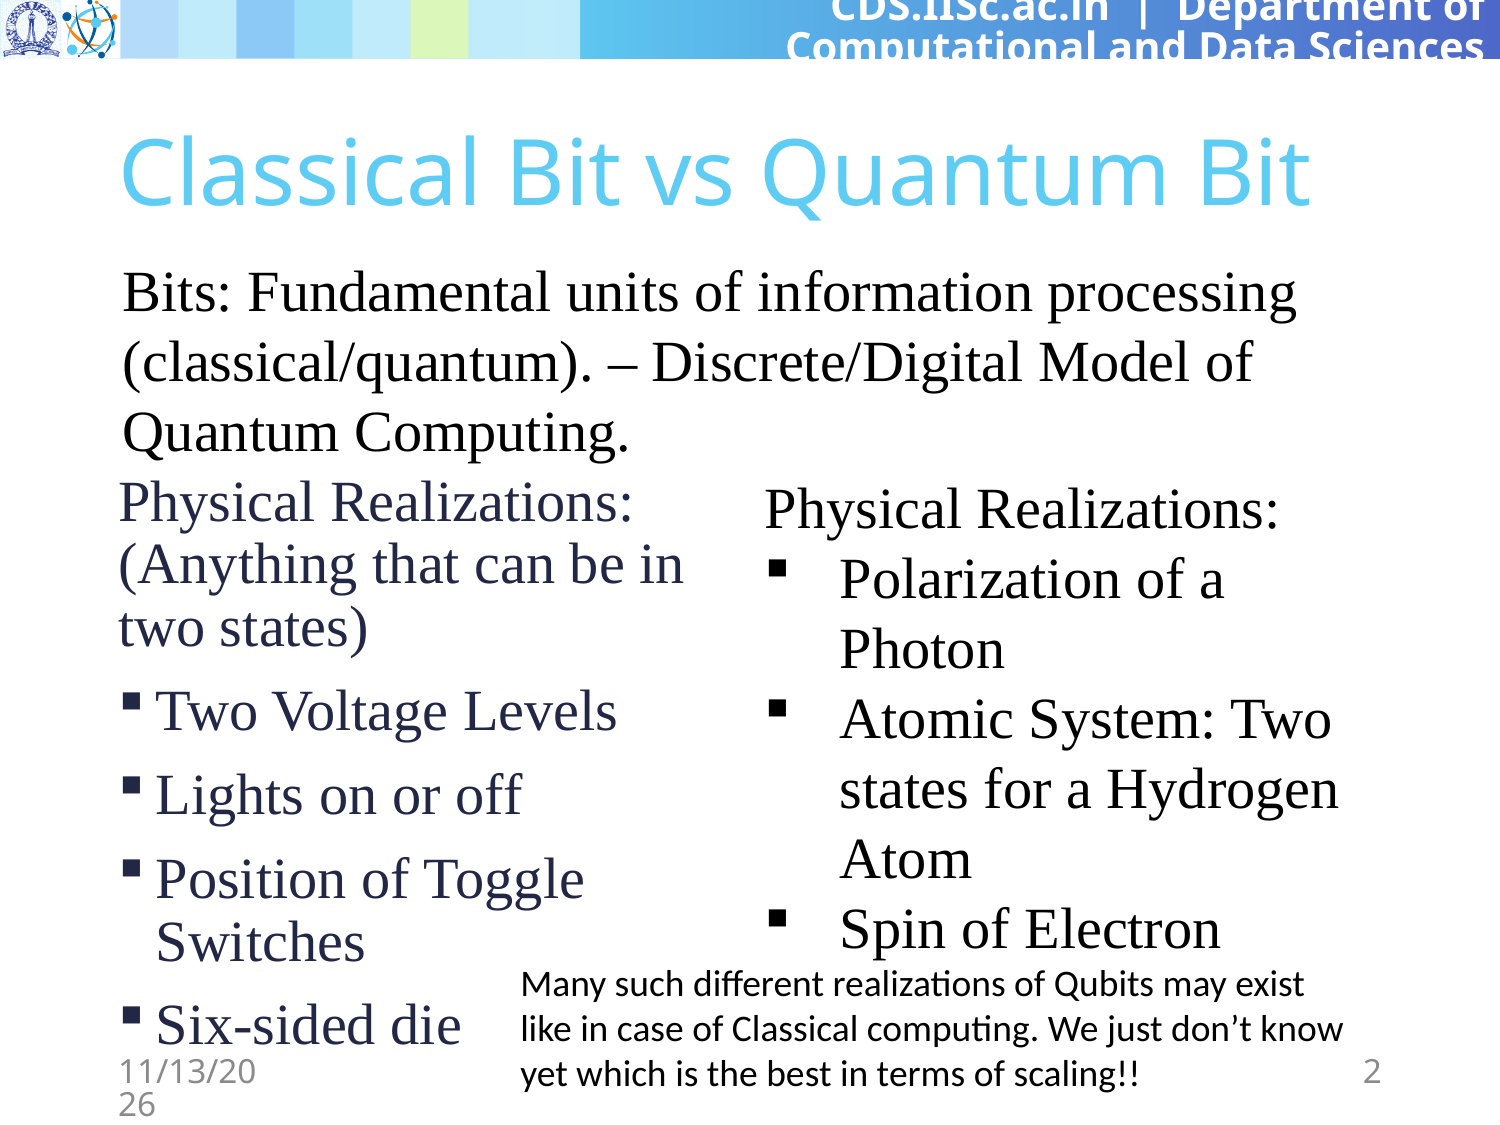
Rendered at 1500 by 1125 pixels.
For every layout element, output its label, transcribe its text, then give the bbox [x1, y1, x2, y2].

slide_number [103, 1042, 273, 1103]
text_box Many such different realizations of Qubits may exist like in case of Classical computing. We just don’t know yet which is the best in terms of scaling!! [505, 951, 1370, 1101]
slide_number 2 [1248, 1042, 1397, 1103]
title Classical Bit vs Quantum Bit [103, 66, 1397, 285]
text_box Bits: Fundamental units of information processing (classical/quantum). – Discrete/Digital Model of Quantum Computing. [108, 245, 1365, 471]
text_box Physical Realizations: Polarization of a Photon Atomic System: Two states for a Hydrogen Atom Spin of Electron [750, 463, 1370, 951]
list Physical Realizations: (Anything that can be in two states) Two Voltage Levels Lights on or off Position of Toggle Switches Six-sided die [103, 463, 750, 1125]
